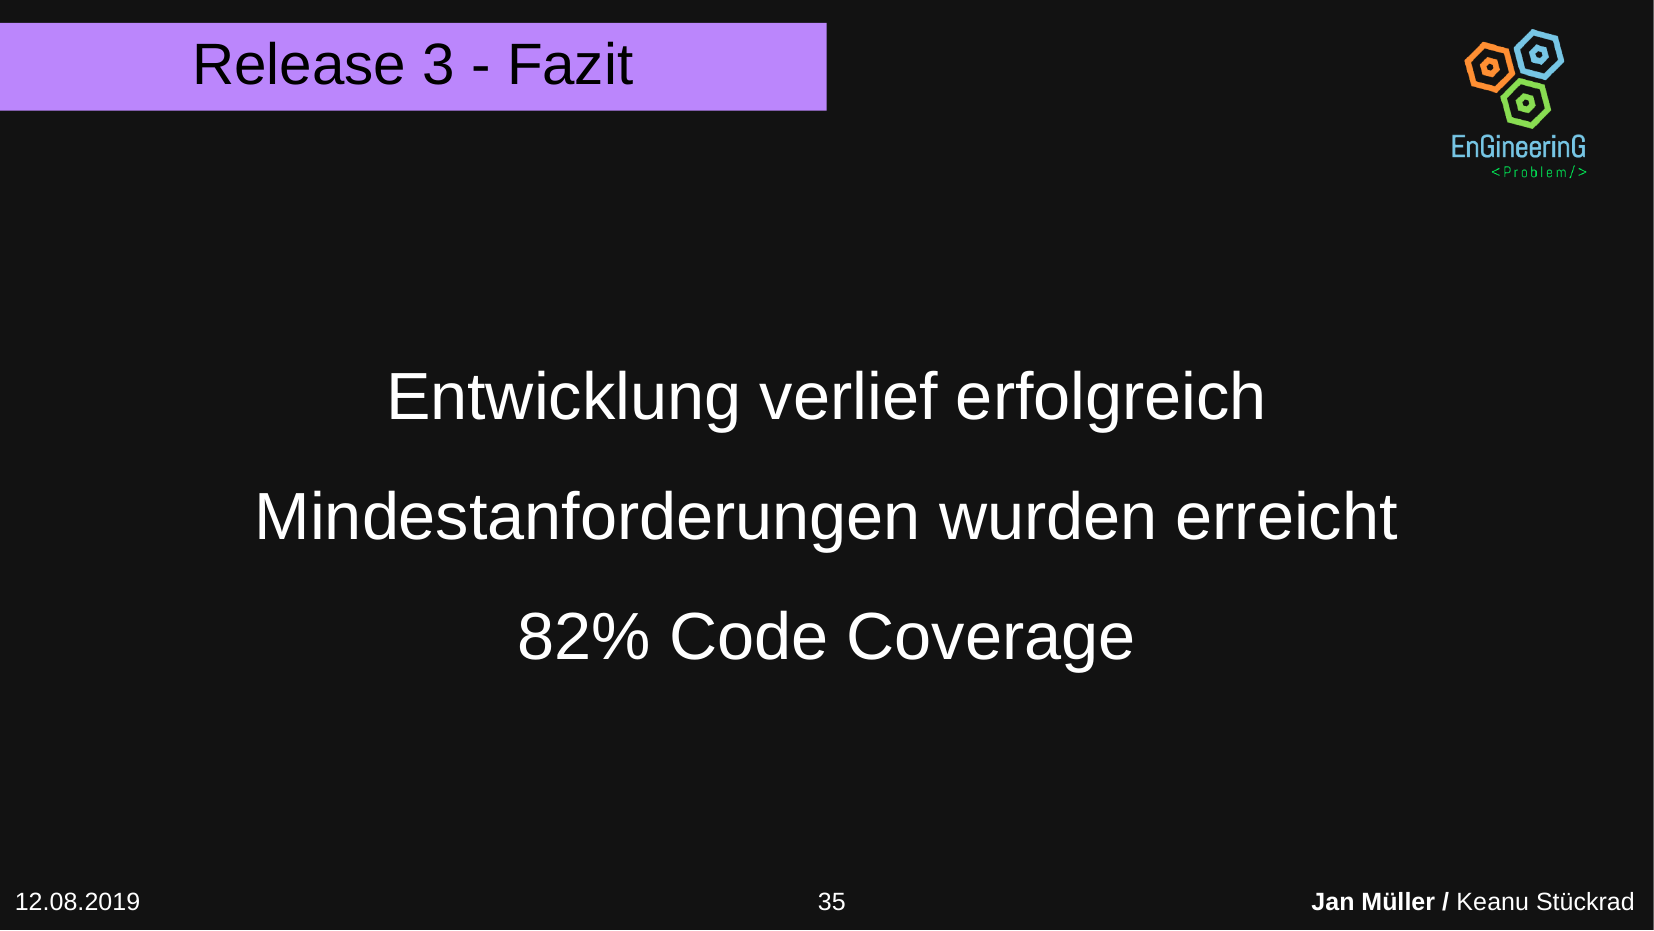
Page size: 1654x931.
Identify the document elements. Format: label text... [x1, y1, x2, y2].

text_box Entwicklung verlief erfolgreich Mindestanforderungen wurden erreicht 82% Code Coverage [88, 305, 1565, 680]
picture [1382, 29, 1654, 185]
text_box Release 3 - Fazit [0, 22, 827, 111]
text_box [0, 877, 1654, 931]
